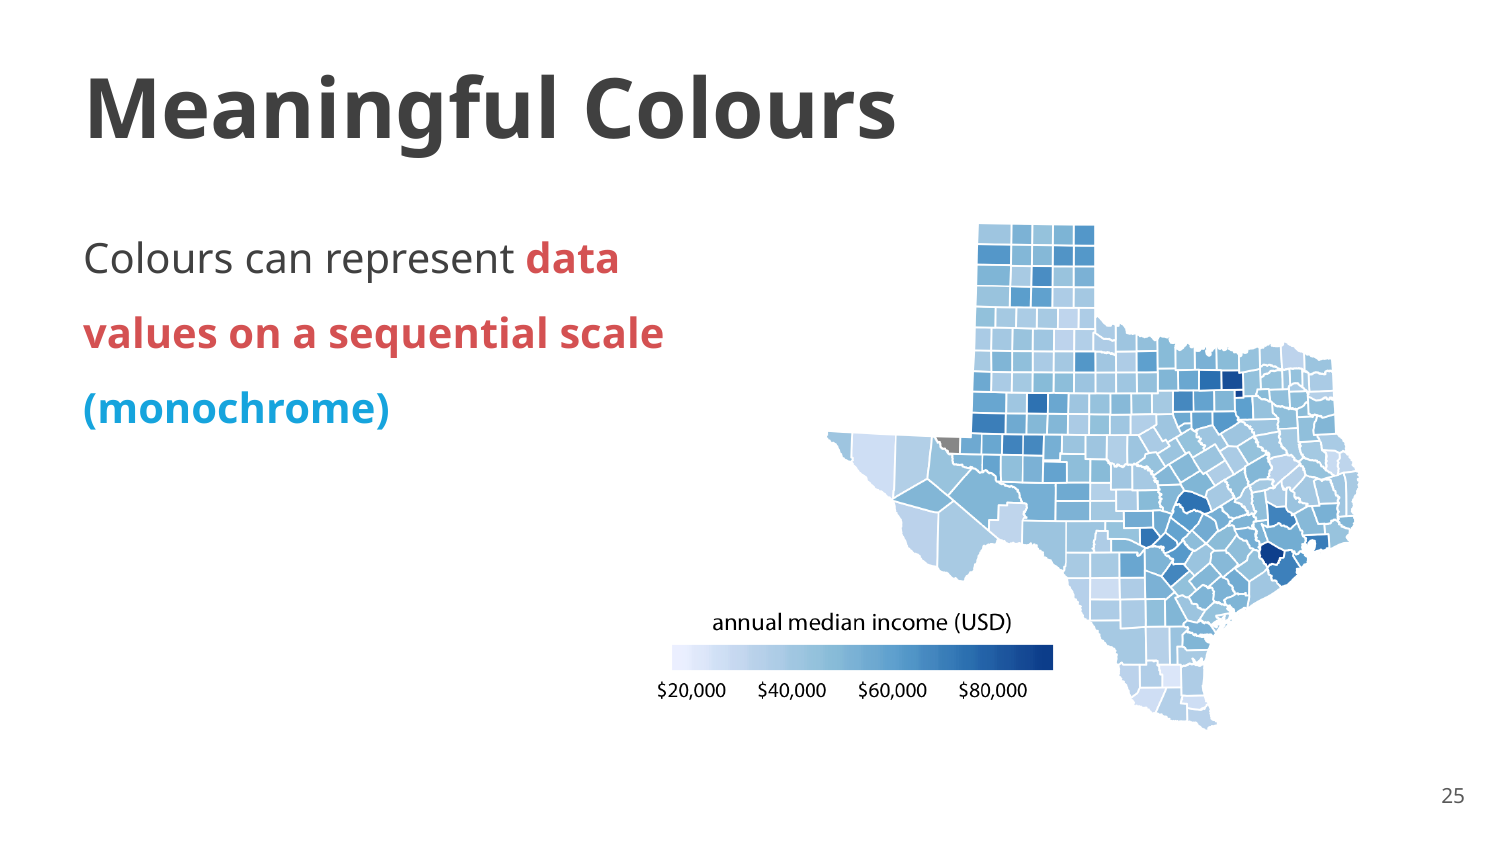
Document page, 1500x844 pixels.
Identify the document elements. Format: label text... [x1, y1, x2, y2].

text_box Colours can represent data values on a sequential scale (monochrome) [68, 191, 641, 633]
slide_number 25 [1389, 764, 1480, 830]
text_box Meaningful Colours [68, 40, 1480, 192]
picture [642, 191, 1406, 764]
